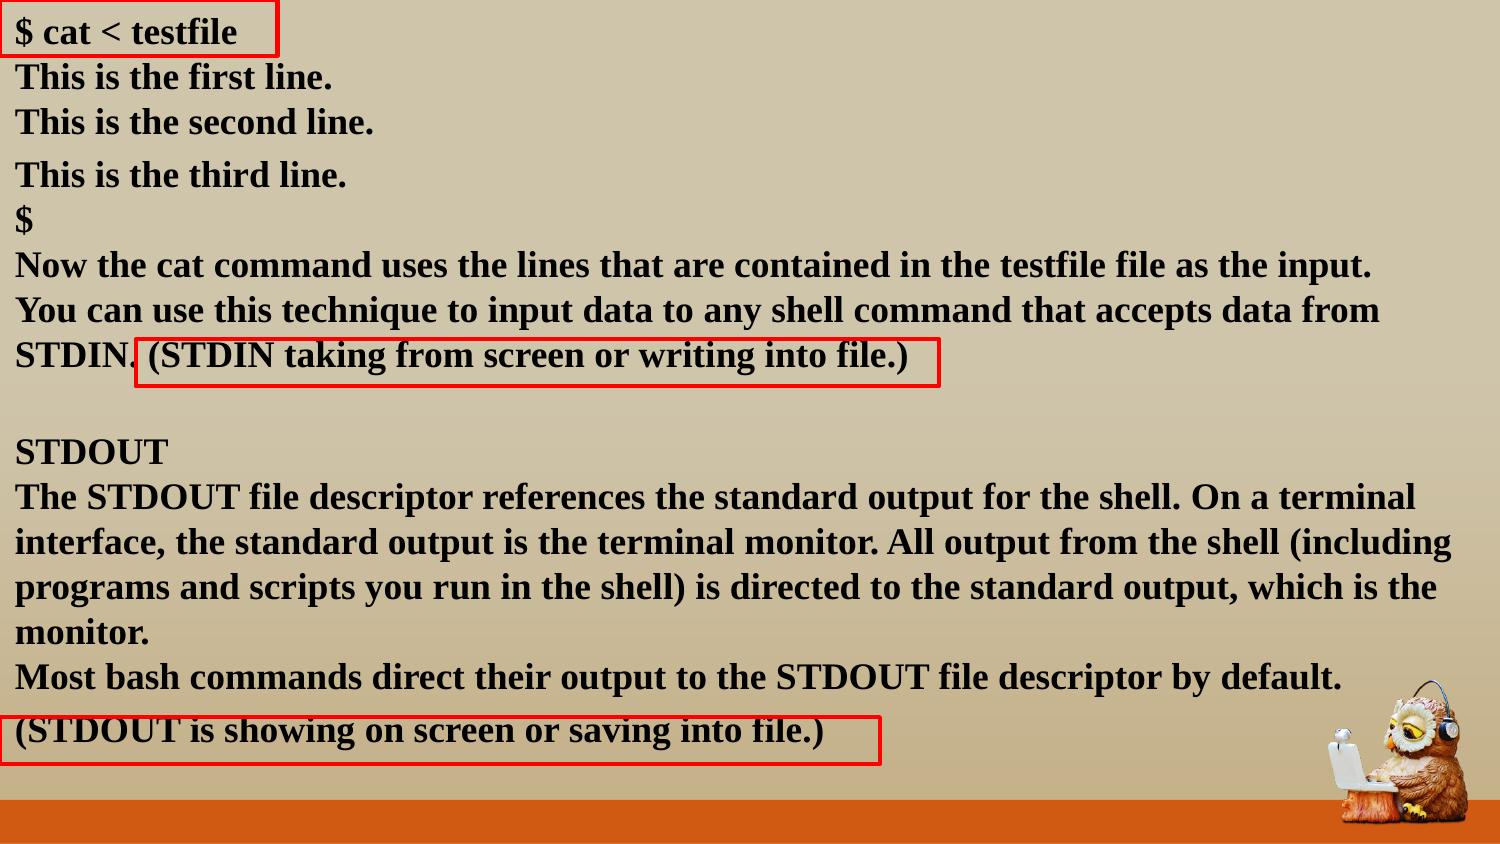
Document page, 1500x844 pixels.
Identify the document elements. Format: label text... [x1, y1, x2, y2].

list $ cat < testfile This is the first line. This is the second line. This is the third line. $ Now the cat command uses the lines that are contained in the testfile file as the input. You can use this technique to input data to any shell command that accepts data from STDIN. (STDIN taking from screen or writing into file.) STDOUT The STDOUT file descriptor references the standard output for the shell. On a terminal interface, the standard output is the terminal monitor. All output from the shell (including programs and scripts you run in the shell) is directed to the standard output, which is the monitor. Most bash commands direct their output to the STDOUT file descriptor by default. (STDOUT is showing on screen or saving into file.) [0, 0, 1500, 800]
picture [1328, 800, 1468, 826]
text_box [134, 337, 941, 388]
text_box [0, 715, 882, 766]
text_box [0, 0, 280, 58]
